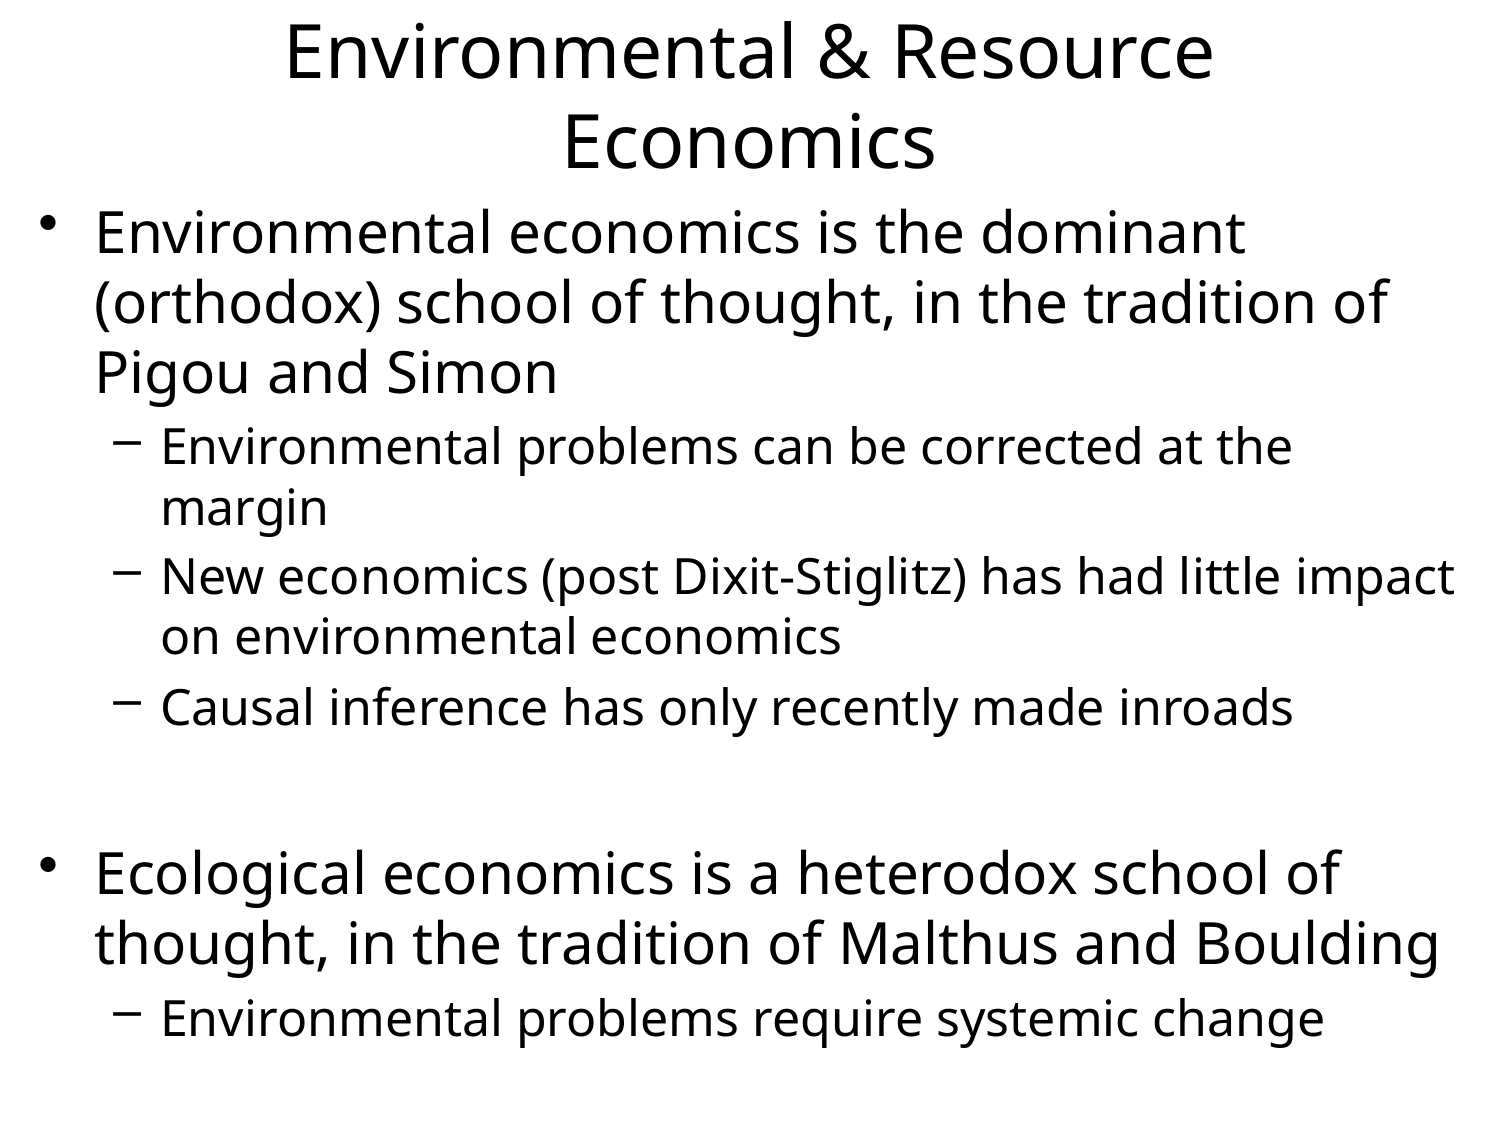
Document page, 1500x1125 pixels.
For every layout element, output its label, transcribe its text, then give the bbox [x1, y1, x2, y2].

list Environmental economics is the dominant (orthodox) school of thought, in the tradition of Pigou and Simon Environmental problems can be corrected at the margin New economics (post Dixit-Stiglitz) has had little impact on environmental economics Causal inference has only recently made inroads Ecological economics is a heterodox school of thought, in the tradition of Malthus and Boulding Environmental problems require systemic change [23, 187, 1486, 863]
title Environmental & Resource Economics [75, 0, 1425, 187]
